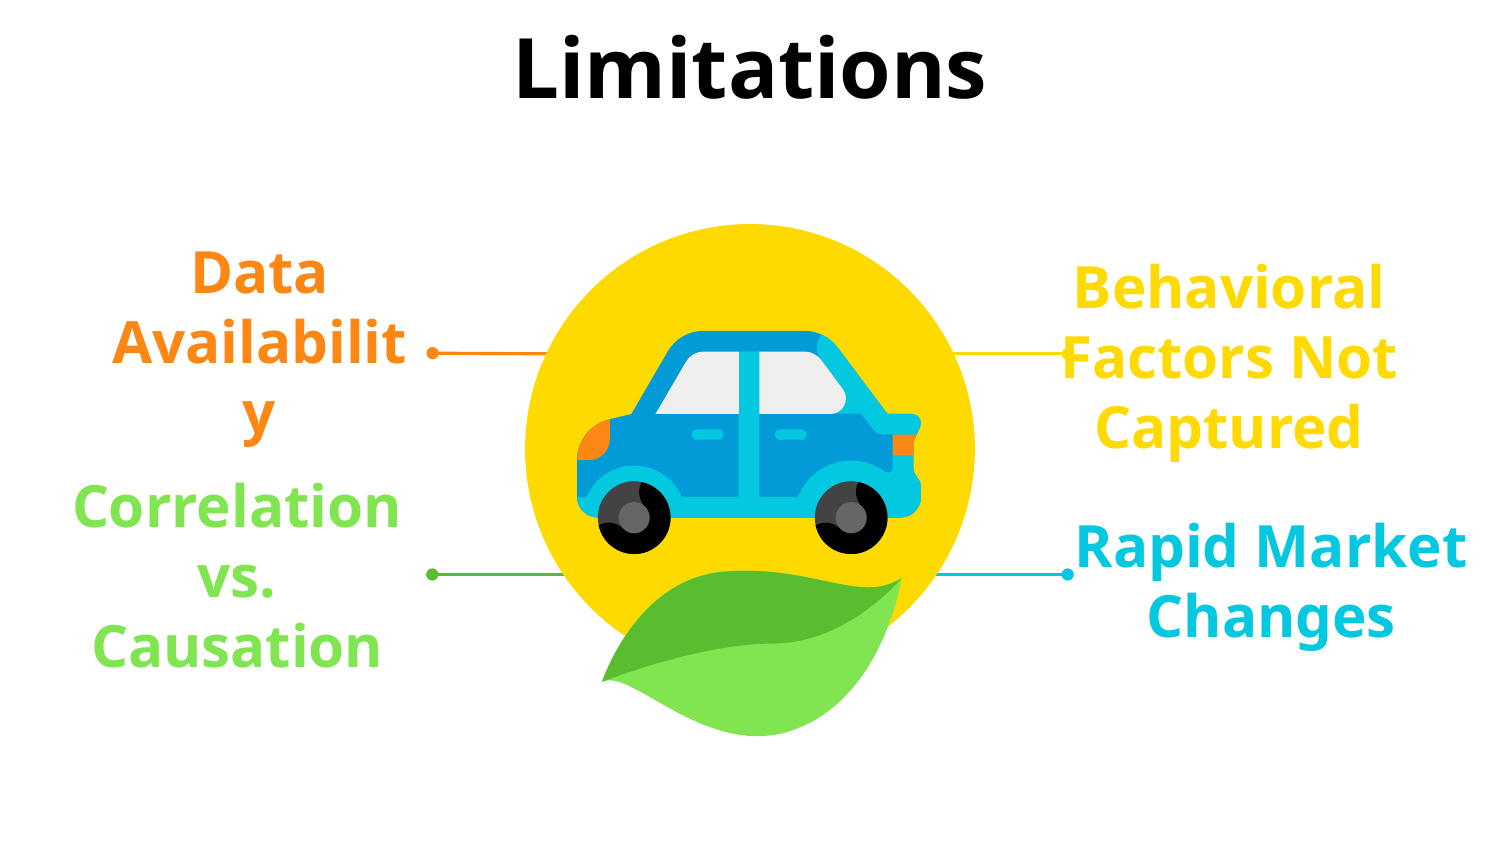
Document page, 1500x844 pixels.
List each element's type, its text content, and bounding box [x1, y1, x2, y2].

text_box [607, 582, 901, 737]
text_box Rapid Market Changes [1009, 543, 1500, 615]
text_box Behavioral Factors Not Captured [958, 319, 1500, 390]
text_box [576, 330, 924, 555]
text_box [547, 224, 953, 352]
text_box [568, 582, 682, 636]
text_box Data Availability [81, 304, 438, 375]
text_box [525, 362, 975, 573]
text_box [835, 582, 891, 587]
title Limitations [75, 0, 1425, 123]
text_box Correlation vs. Causation [36, 539, 438, 610]
text_box [889, 582, 932, 626]
text_box [602, 570, 899, 682]
